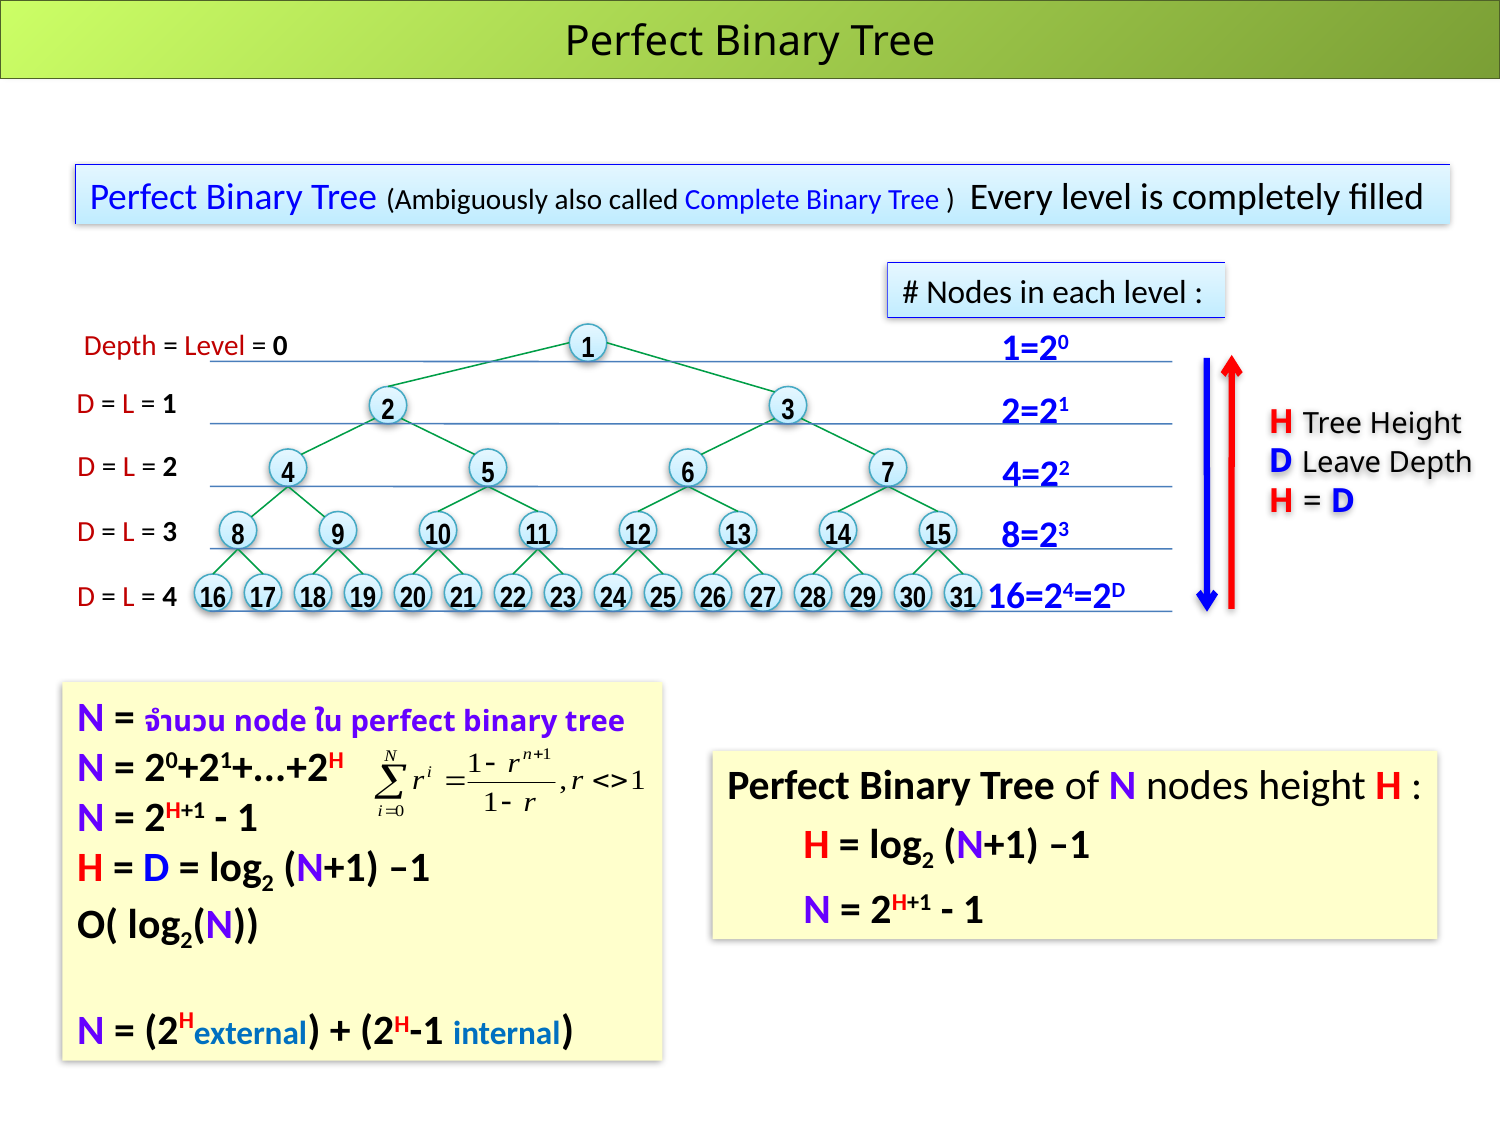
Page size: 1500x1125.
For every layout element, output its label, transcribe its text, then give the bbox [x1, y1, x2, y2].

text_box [972, 441, 1186, 656]
text_box Perfect Binary Tree (Ambiguously also called Complete Binary Tree ) Every level is completely filled [74, 164, 1451, 225]
title Perfect Binary Tree [0, 0, 1500, 79]
text_box D = L = 3 [62, 504, 188, 555]
text_box Depth = Level = 0 [69, 319, 303, 369]
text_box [209, 361, 1173, 612]
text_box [1206, 354, 1500, 612]
text_box Perfect Binary Tree of N nodes height H : H = log2 (N+1) –1 N = 2H+1 - 1 [712, 750, 1438, 940]
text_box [369, 740, 648, 823]
text_box D = L = 1 [61, 377, 188, 427]
text_box N = จำนวน node ใน perfect binary tree N = 20+21+...+2H N = 2H+1 - 1 H = D = log2 (N+1) –1 O( log2(N)) N = (2Hexternal) + (2H-1 internal) [62, 681, 663, 1061]
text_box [194, 323, 982, 612]
text_box D = L = 4 [62, 569, 192, 620]
text_box # Nodes in each level : [887, 262, 1226, 318]
text_box 1=20 [986, 324, 1116, 359]
text_box D = L = 2 [62, 439, 188, 490]
